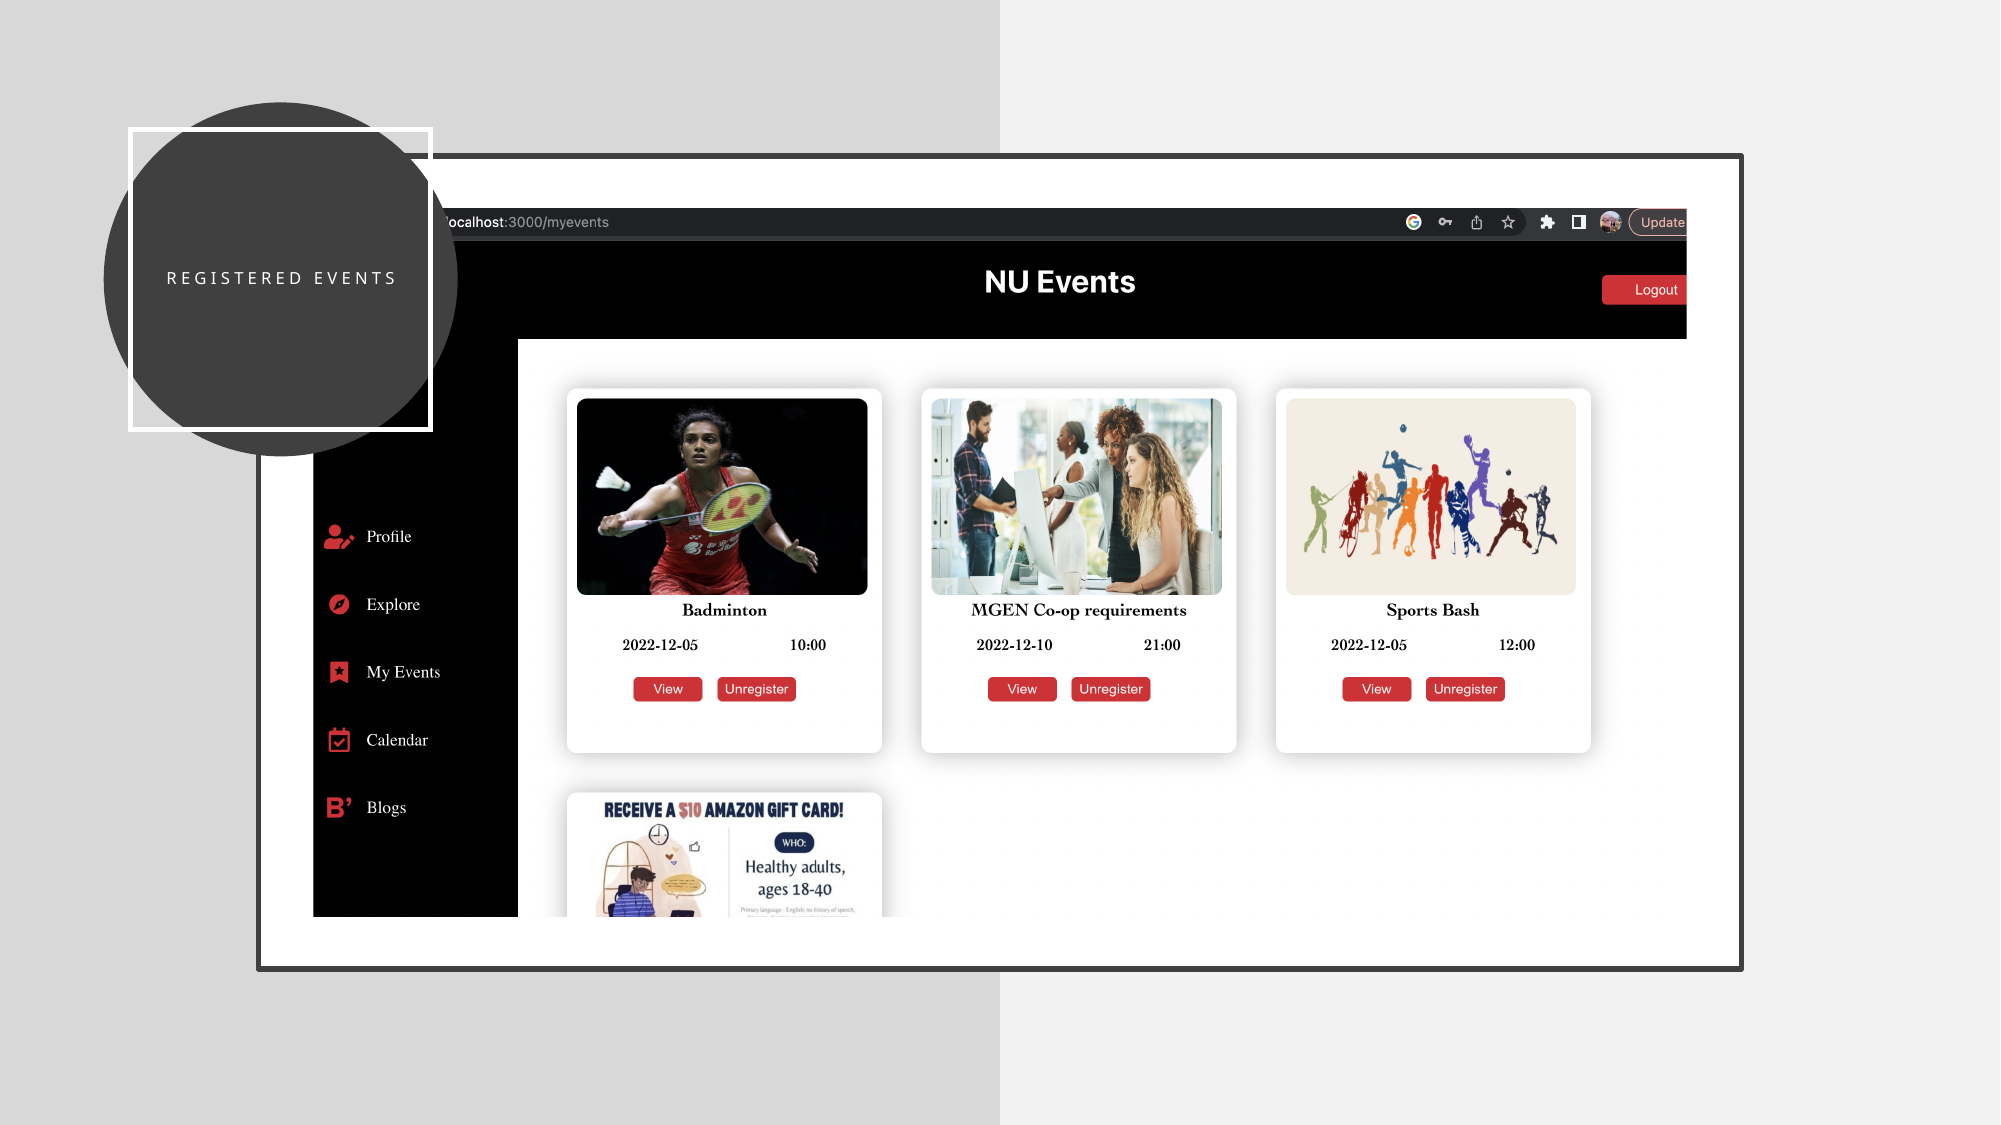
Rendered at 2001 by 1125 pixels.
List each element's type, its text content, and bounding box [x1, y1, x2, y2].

title Registered events [128, 127, 433, 432]
text_box [189, 432, 313, 458]
text_box [188, 101, 373, 127]
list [313, 208, 1687, 917]
text_box [257, 155, 1742, 970]
text_box [433, 187, 444, 208]
text_box [102, 187, 128, 371]
